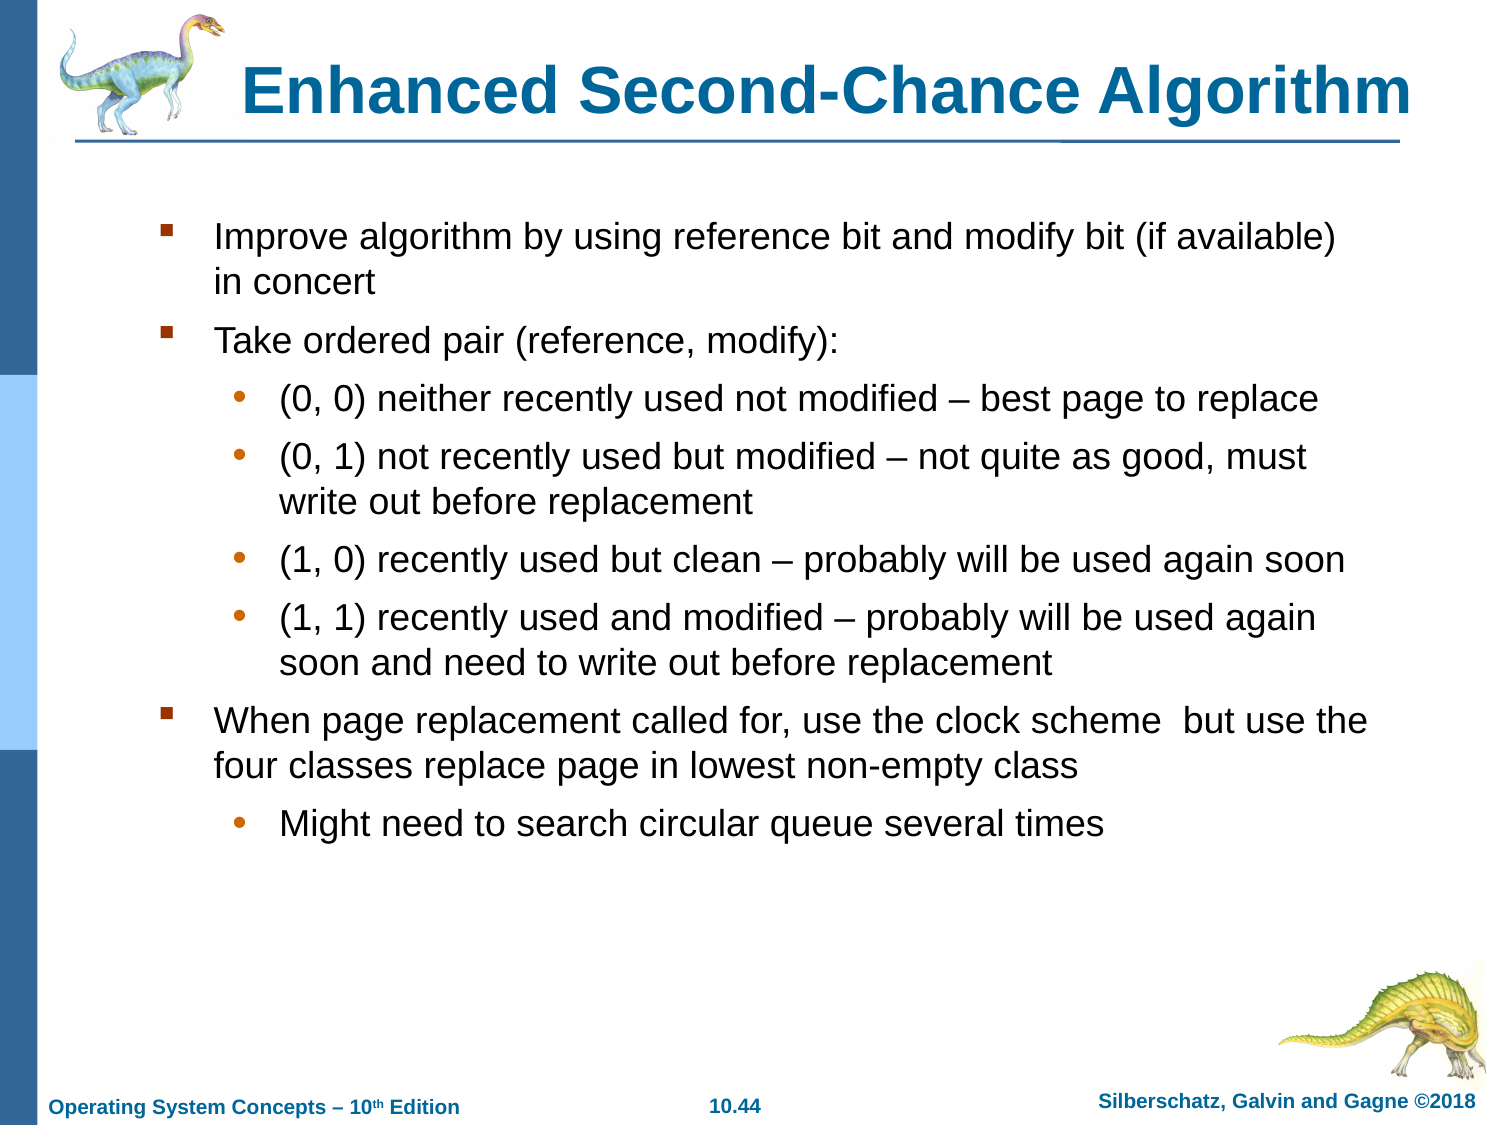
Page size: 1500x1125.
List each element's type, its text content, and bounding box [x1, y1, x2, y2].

picture [46, 0, 243, 149]
picture [1275, 959, 1486, 1090]
title Enhanced Second-Chance Algorithm [189, 39, 1465, 134]
list Improve algorithm by using reference bit and modify bit (if available) in concert Take ordered pair (reference, modify): (0, 0) neither recently used not modified – best page to replace (0, 1) not recently used but modified – not quite as good, must write out before replacement (1, 0) recently used but clean – probably will be used again soon (1, 1) recently used and modified – probably will be used again soon and need to write out before replacement When page replacement called for, use the clock scheme but use the four classes replace page in lowest non-empty class Might need to search circular queue several times [142, 205, 1391, 1021]
